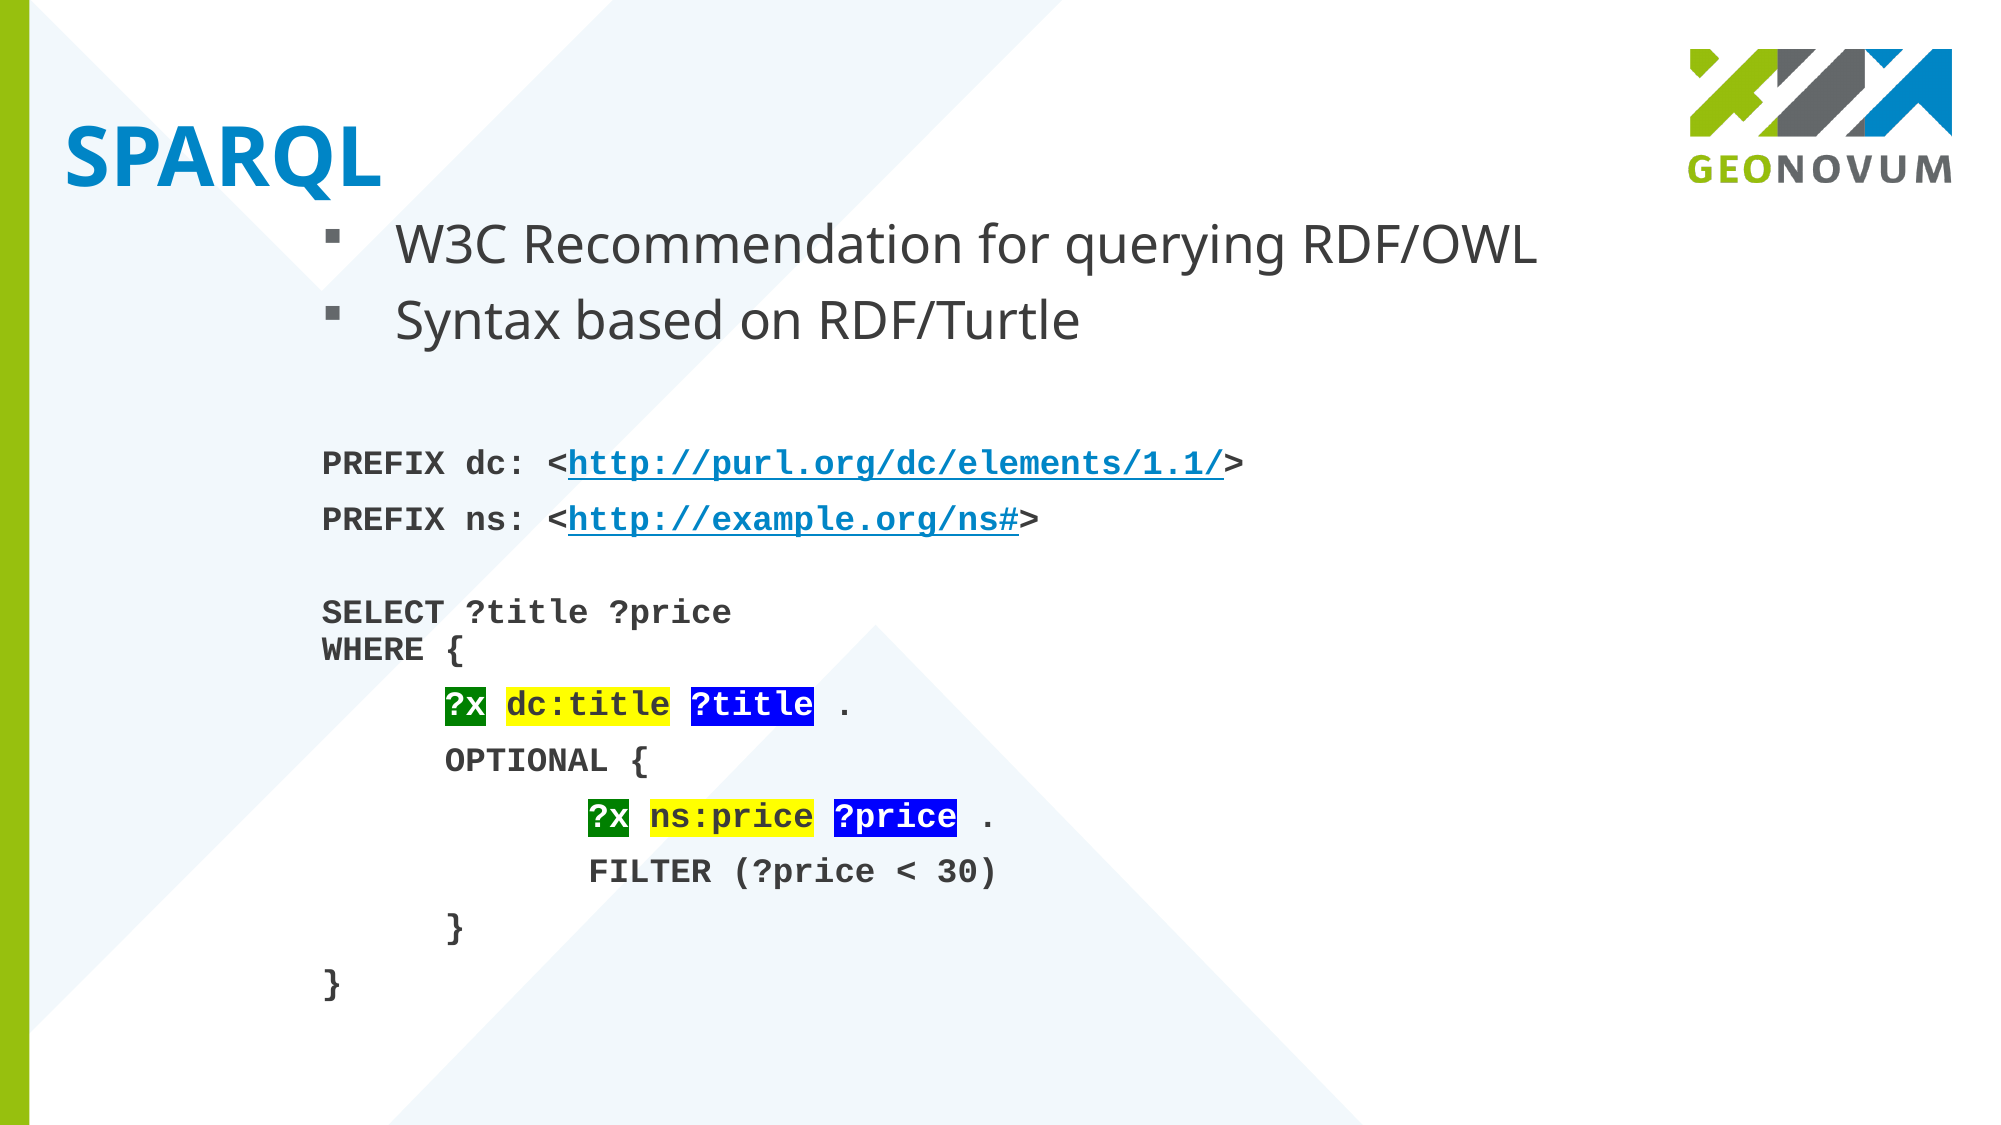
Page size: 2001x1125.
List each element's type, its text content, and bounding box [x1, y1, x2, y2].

picture [1686, 49, 1955, 186]
title SPARQL [49, 0, 1654, 210]
list W3C Recommendation for querying RDF/OWL Syntax based on RDF/Turtle PREFIX dc: <http://purl.org/dc/elements/1.1/> PREFIX ns: <http://example.org/ns#> SELECT ?title ?price WHERE { ?x dc:title ?title . OPTIONAL { ?x ns:price ?price . FILTER (?price < 30) } } [306, 209, 1695, 1013]
